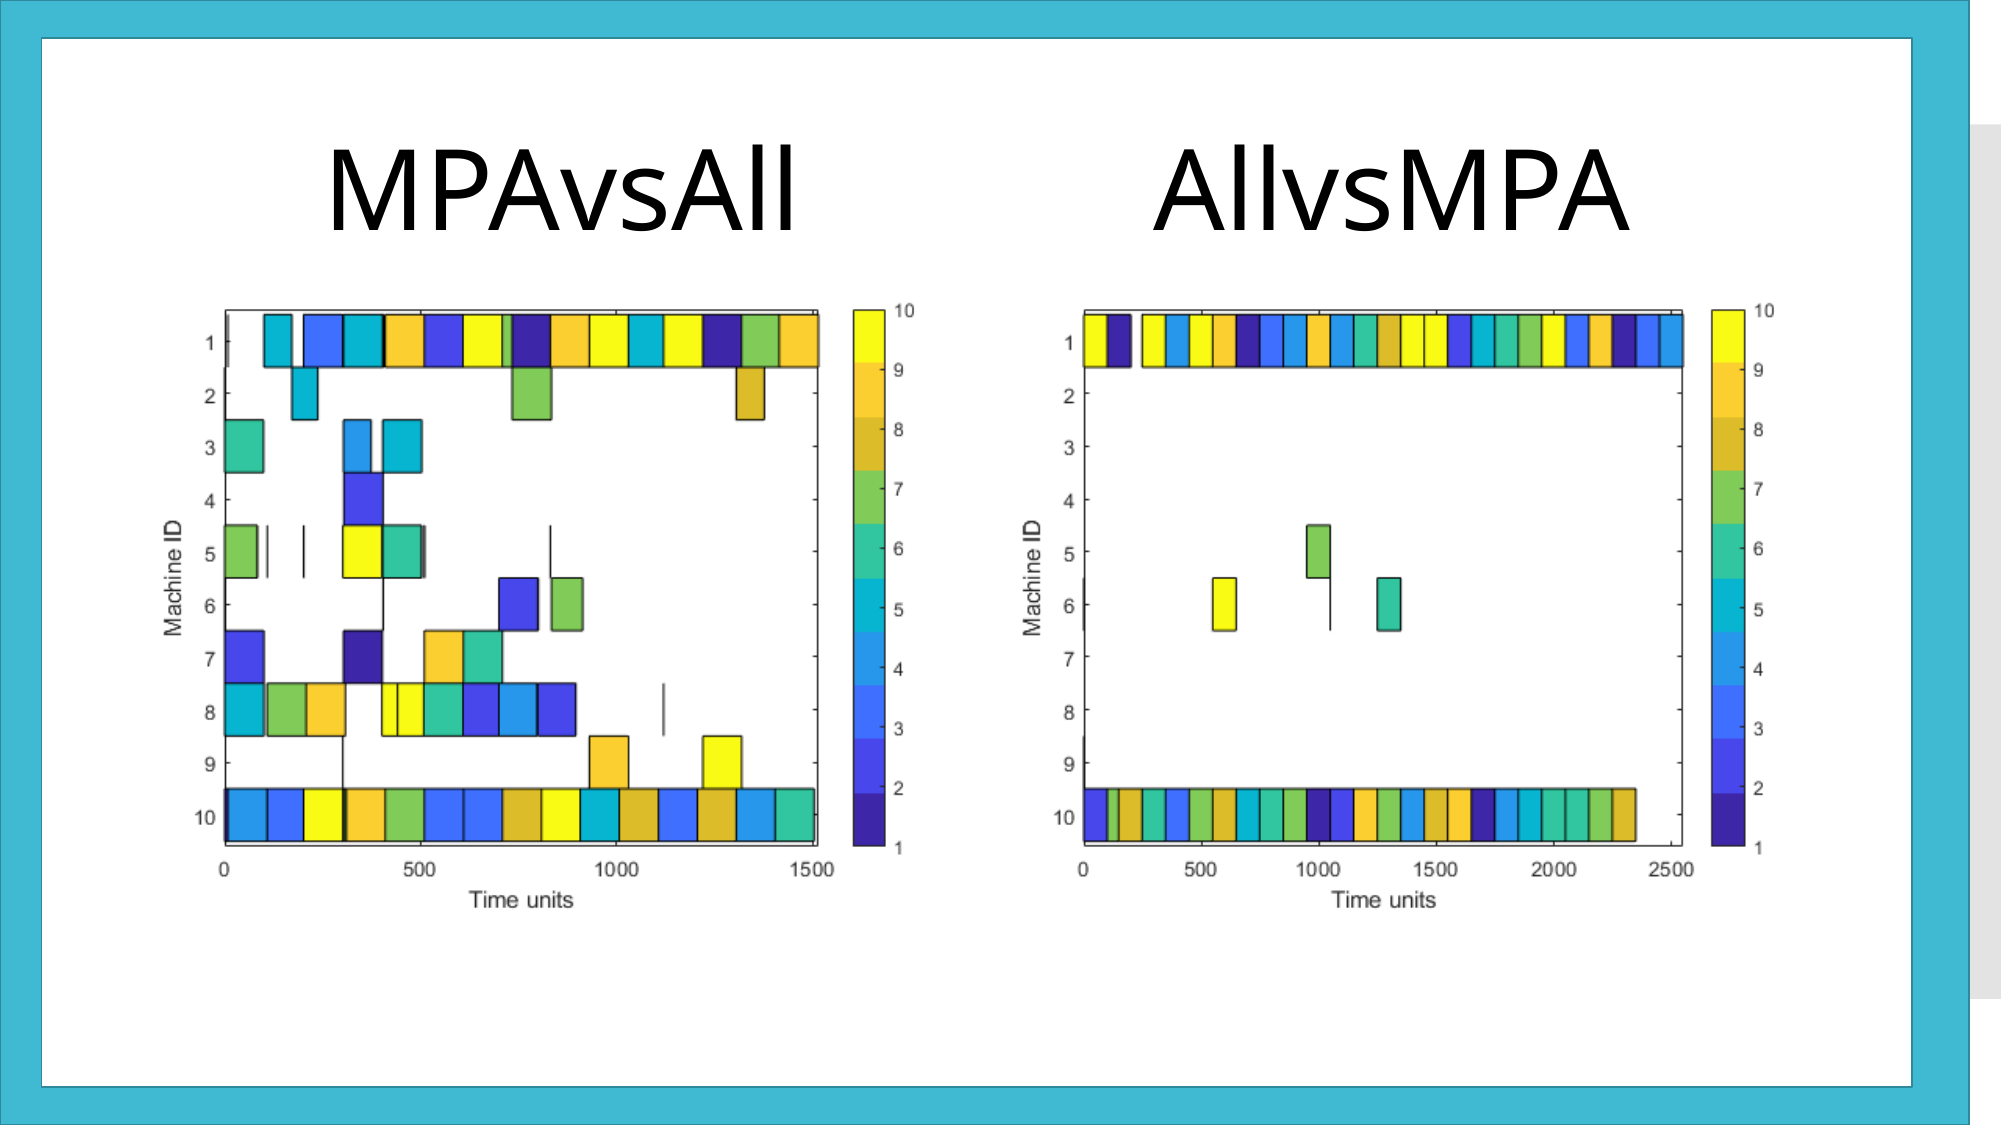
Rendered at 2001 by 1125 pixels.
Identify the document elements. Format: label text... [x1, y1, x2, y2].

text_box [42, 39, 593, 1086]
picture [124, 261, 1860, 919]
text_box AllvsMPA [1138, 110, 1646, 261]
text_box MPAvsAll [308, 110, 817, 261]
text_box [0, 0, 1970, 1125]
